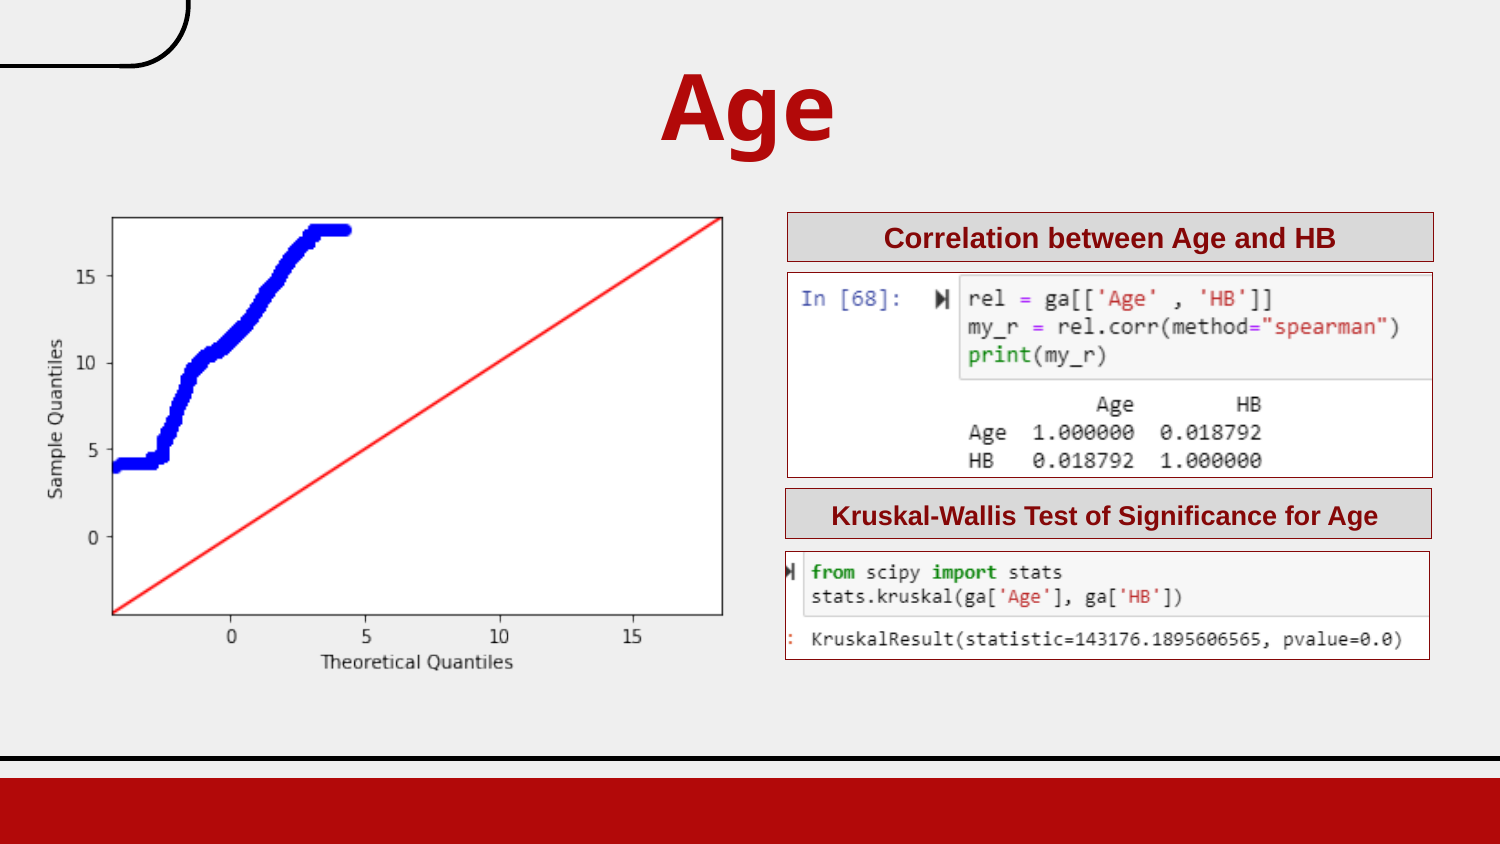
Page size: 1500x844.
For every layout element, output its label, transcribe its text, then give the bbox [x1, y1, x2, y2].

picture [36, 206, 734, 684]
text_box Correlation between Age and HB [787, 212, 1434, 262]
title Age [115, 56, 1382, 151]
picture [786, 272, 1433, 478]
picture [784, 551, 1430, 660]
text_box Kruskal-Wallis Test of Significance for Age [785, 488, 1432, 539]
